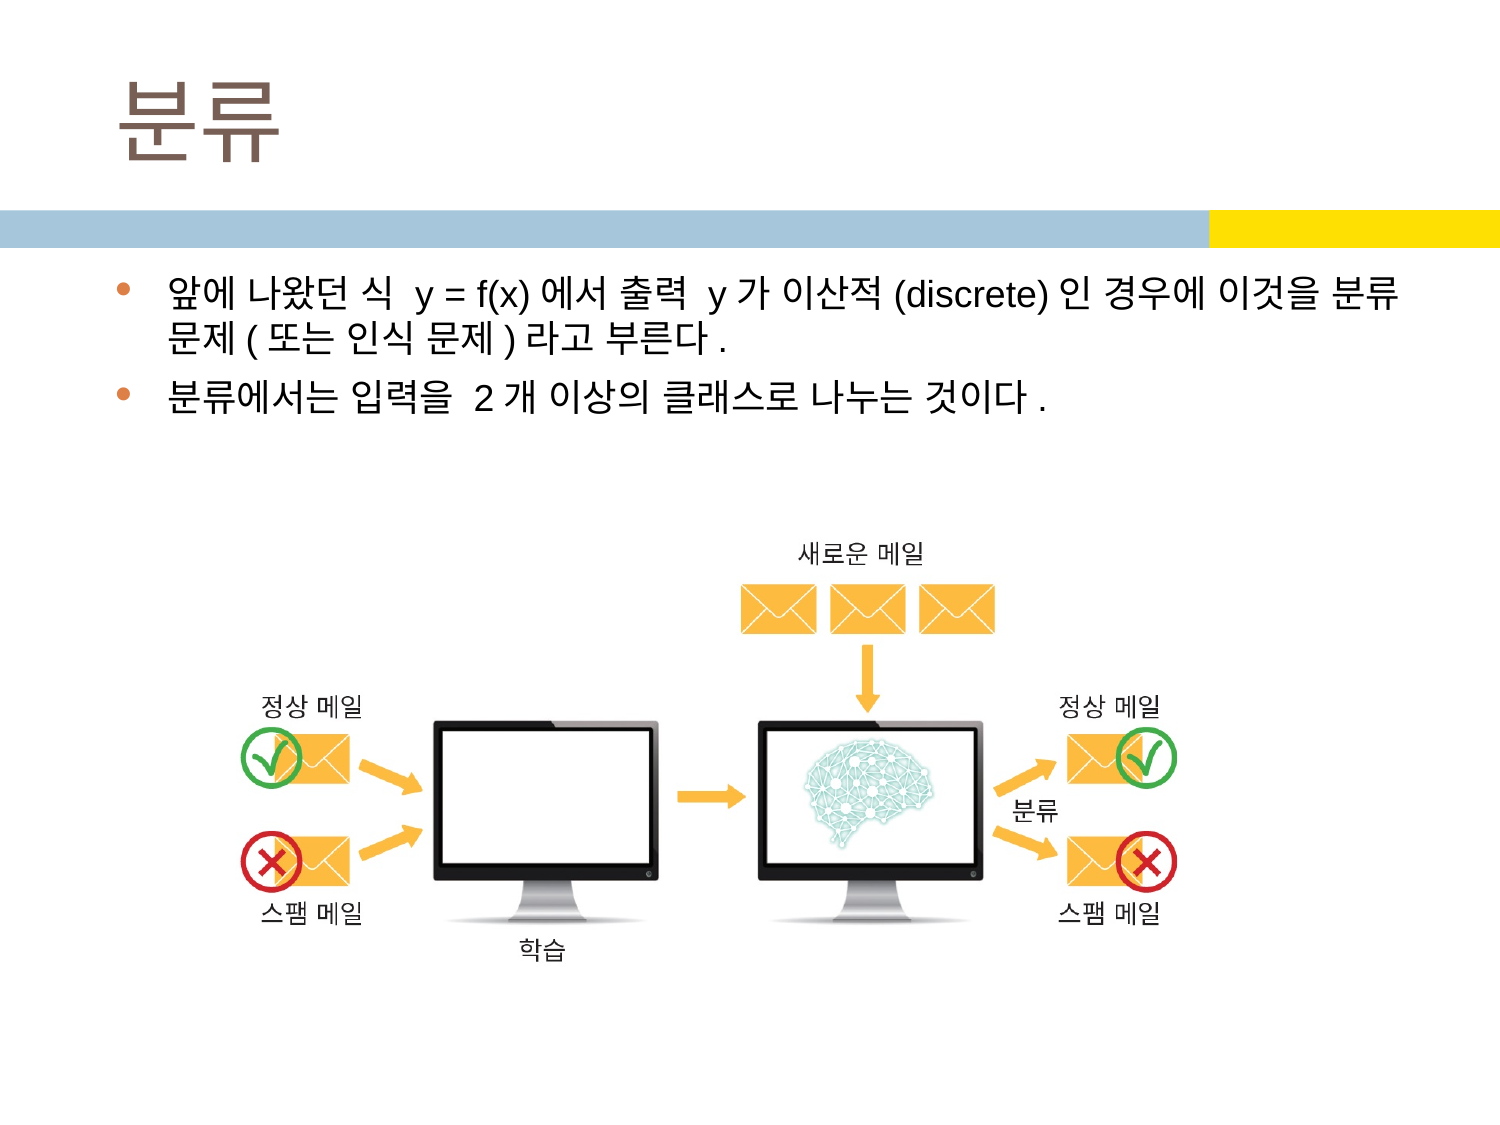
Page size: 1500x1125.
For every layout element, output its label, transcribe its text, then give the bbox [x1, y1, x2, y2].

picture [229, 538, 1178, 983]
title 분류 [100, 37, 1438, 200]
list 앞에 나왔던 식 y = f(x)에서 출력 y가 이산적(discrete)인 경우에 이것을 분류 문제(또는 인식 문제)라고 부른다. 분류에서는 입력을 2개 이상의 클래스로 나누는 것이다. [100, 262, 1438, 1000]
